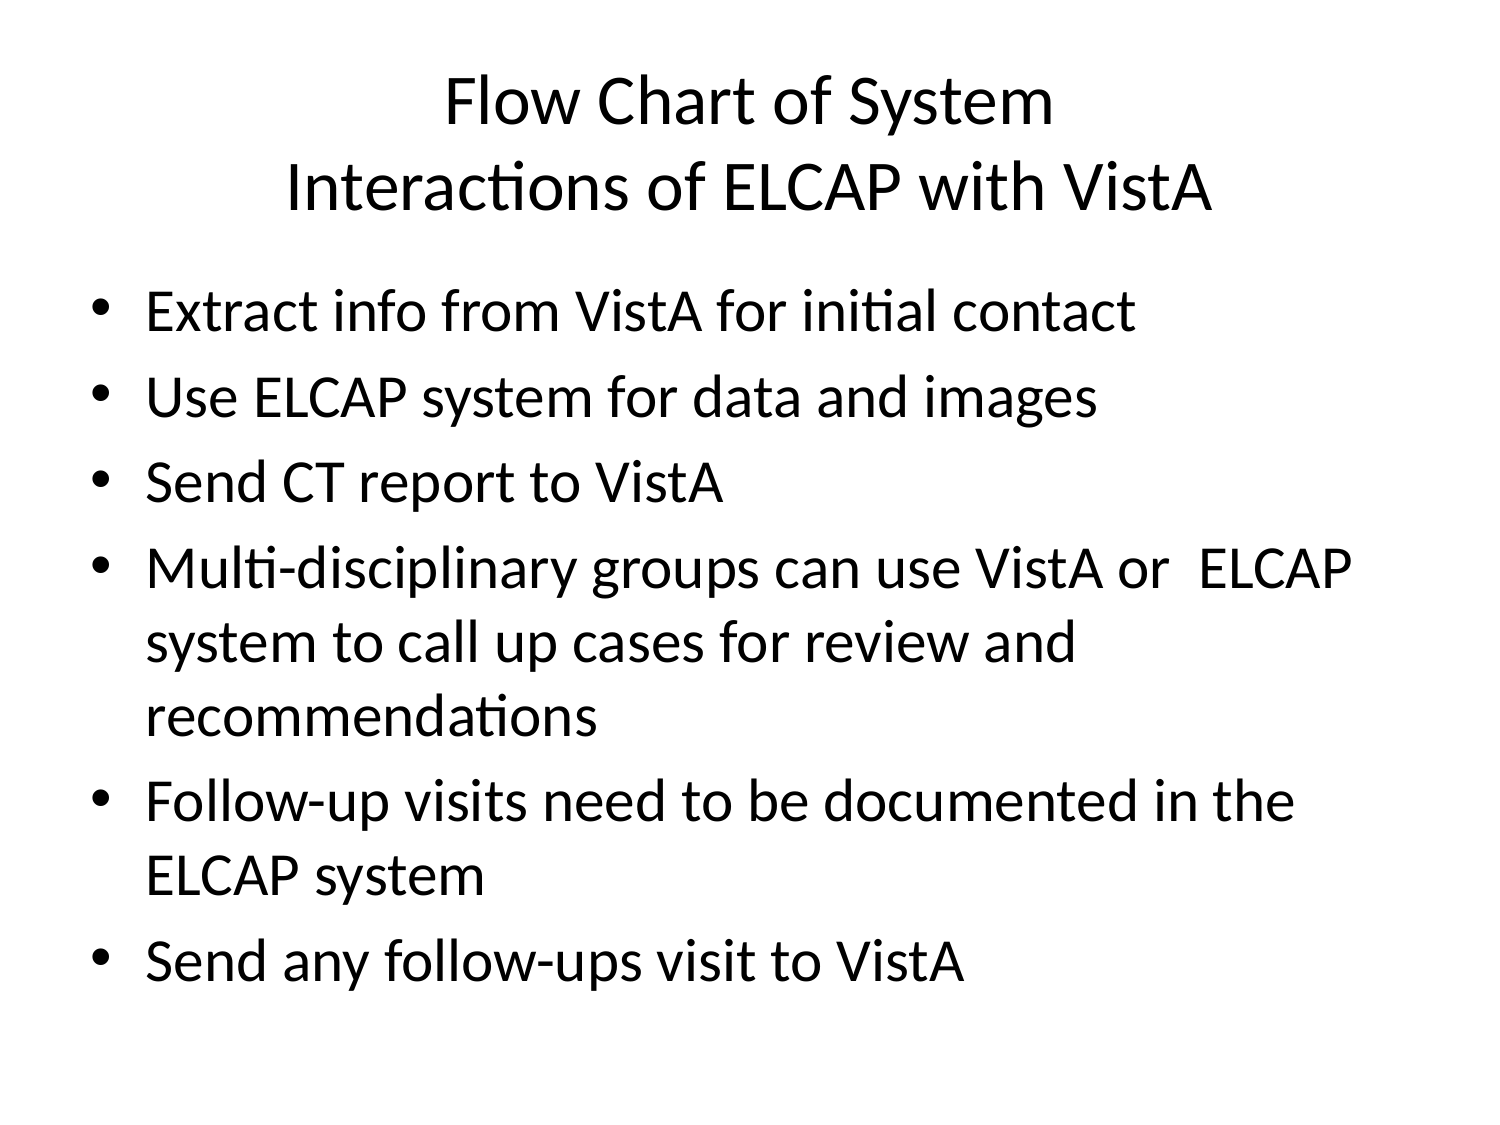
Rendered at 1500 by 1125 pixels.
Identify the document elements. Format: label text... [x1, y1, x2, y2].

title Flow Chart of System Interactions of ELCAP with VistA [75, 45, 1425, 233]
list Extract info from VistA for initial contact Use ELCAP system for data and images Send CT report to VistA Multi-disciplinary groups can use VistA or ELCAP system to call up cases for review and recommendations Follow-up visits need to be documented in the ELCAP system Send any follow-ups visit to VistA [75, 262, 1425, 1005]
